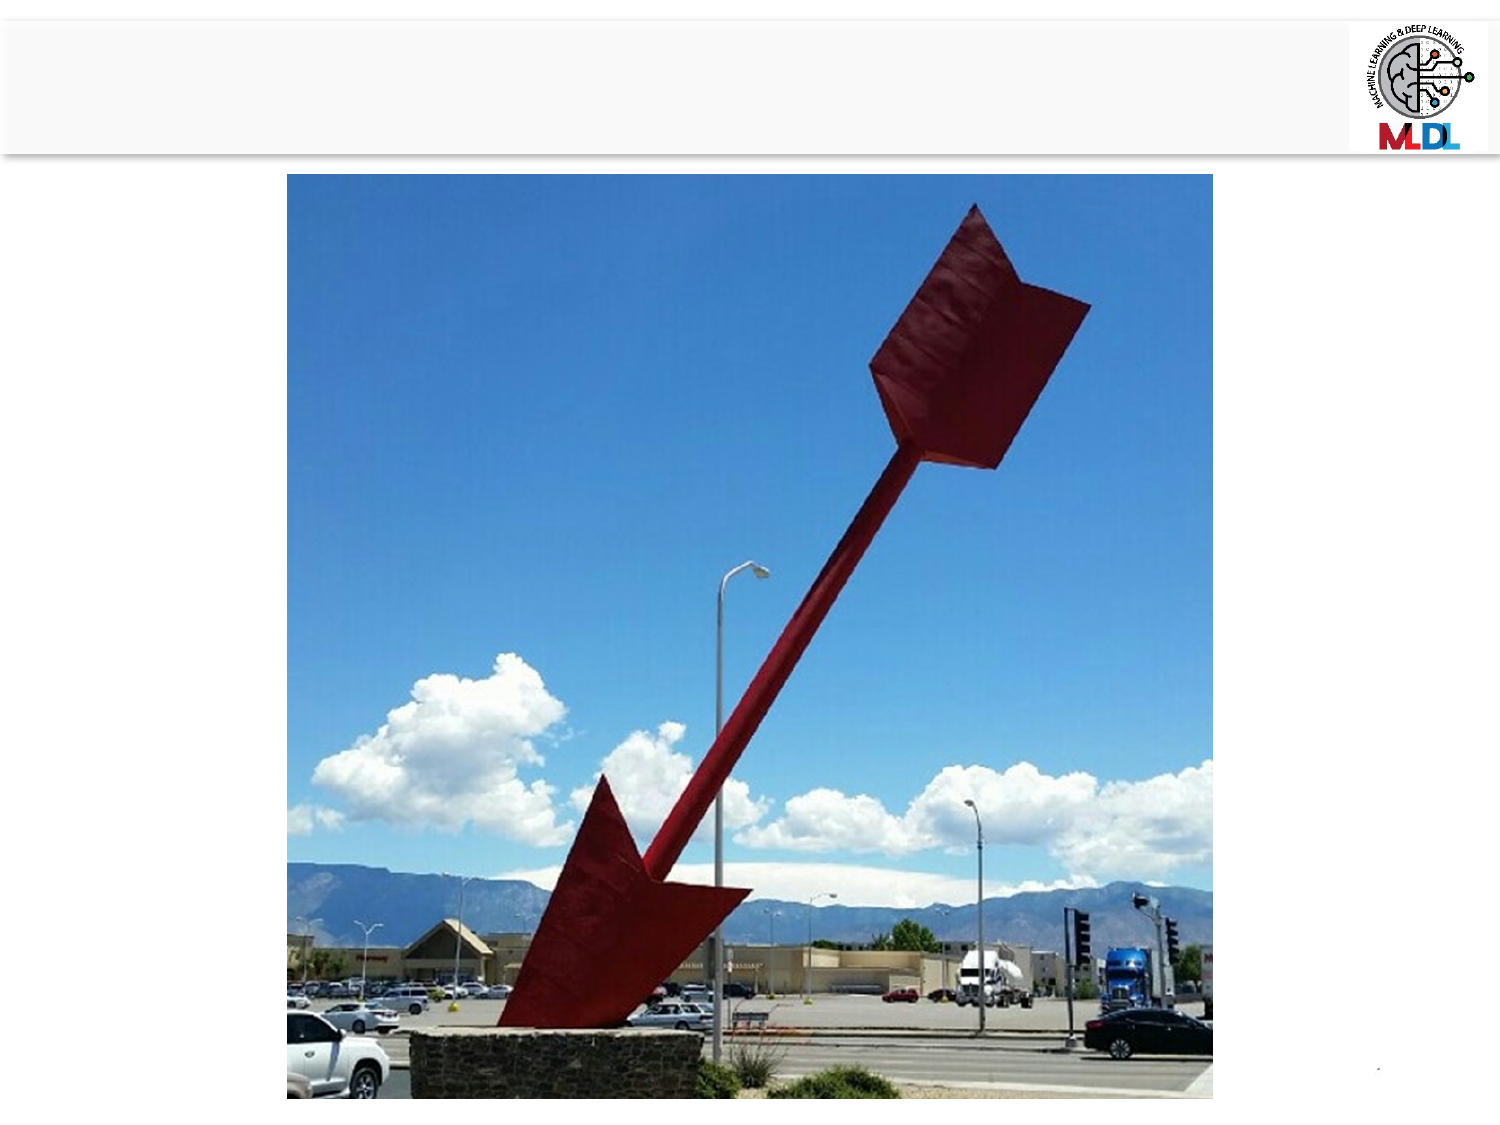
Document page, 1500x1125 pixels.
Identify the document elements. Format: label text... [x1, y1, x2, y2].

picture [287, 174, 1213, 1099]
slide_number 4 [1059, 1042, 1397, 1103]
picture [1362, 21, 1476, 153]
